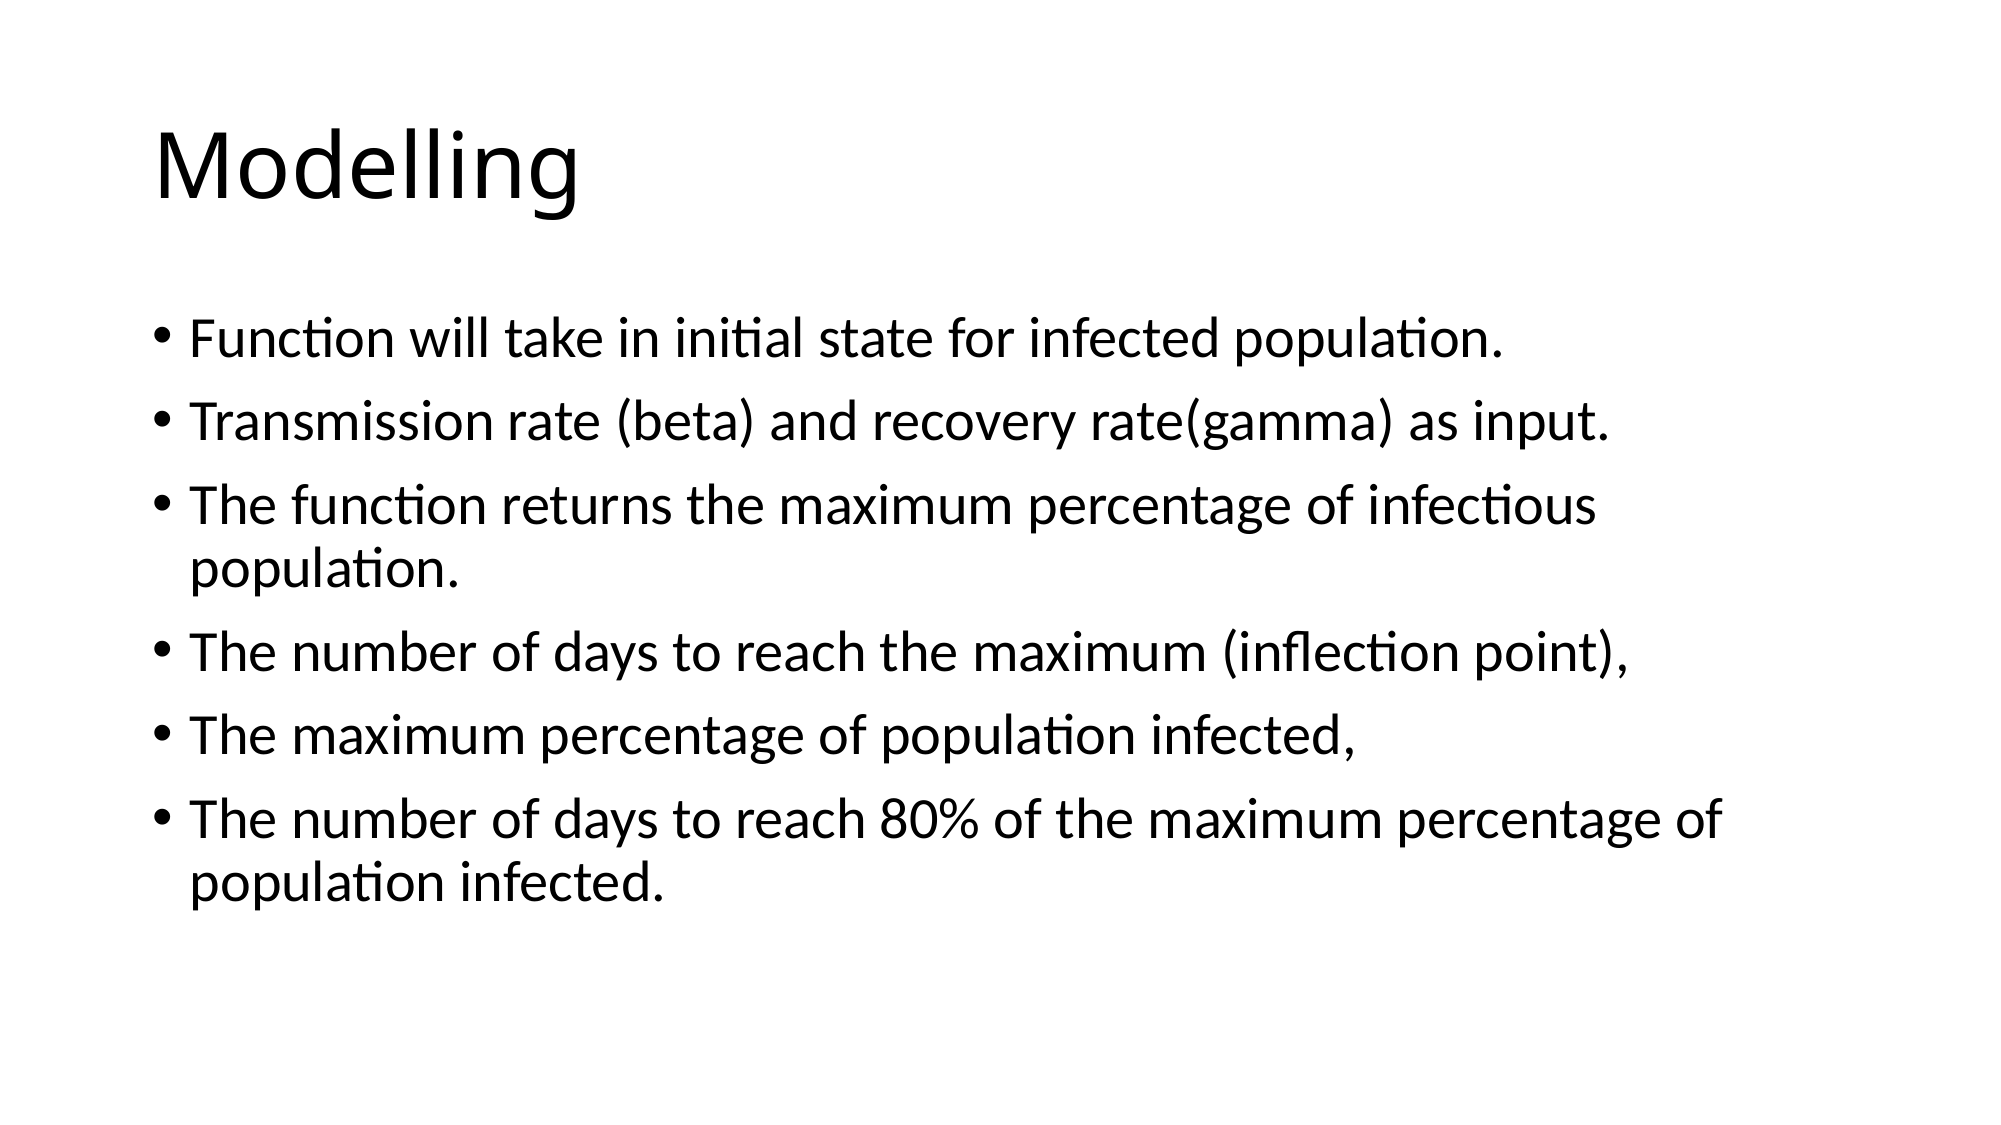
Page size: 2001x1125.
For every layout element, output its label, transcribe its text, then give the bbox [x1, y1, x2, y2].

title Modelling [137, 59, 1863, 278]
list Function will take in initial state for infected population. Transmission rate (beta) and recovery rate(gamma) as input. The function returns the maximum percentage of infectious population. The number of days to reach the maximum (inflection point), The maximum percentage of population infected, The number of days to reach 80% of the maximum percentage of population infected. [137, 299, 1863, 1014]
